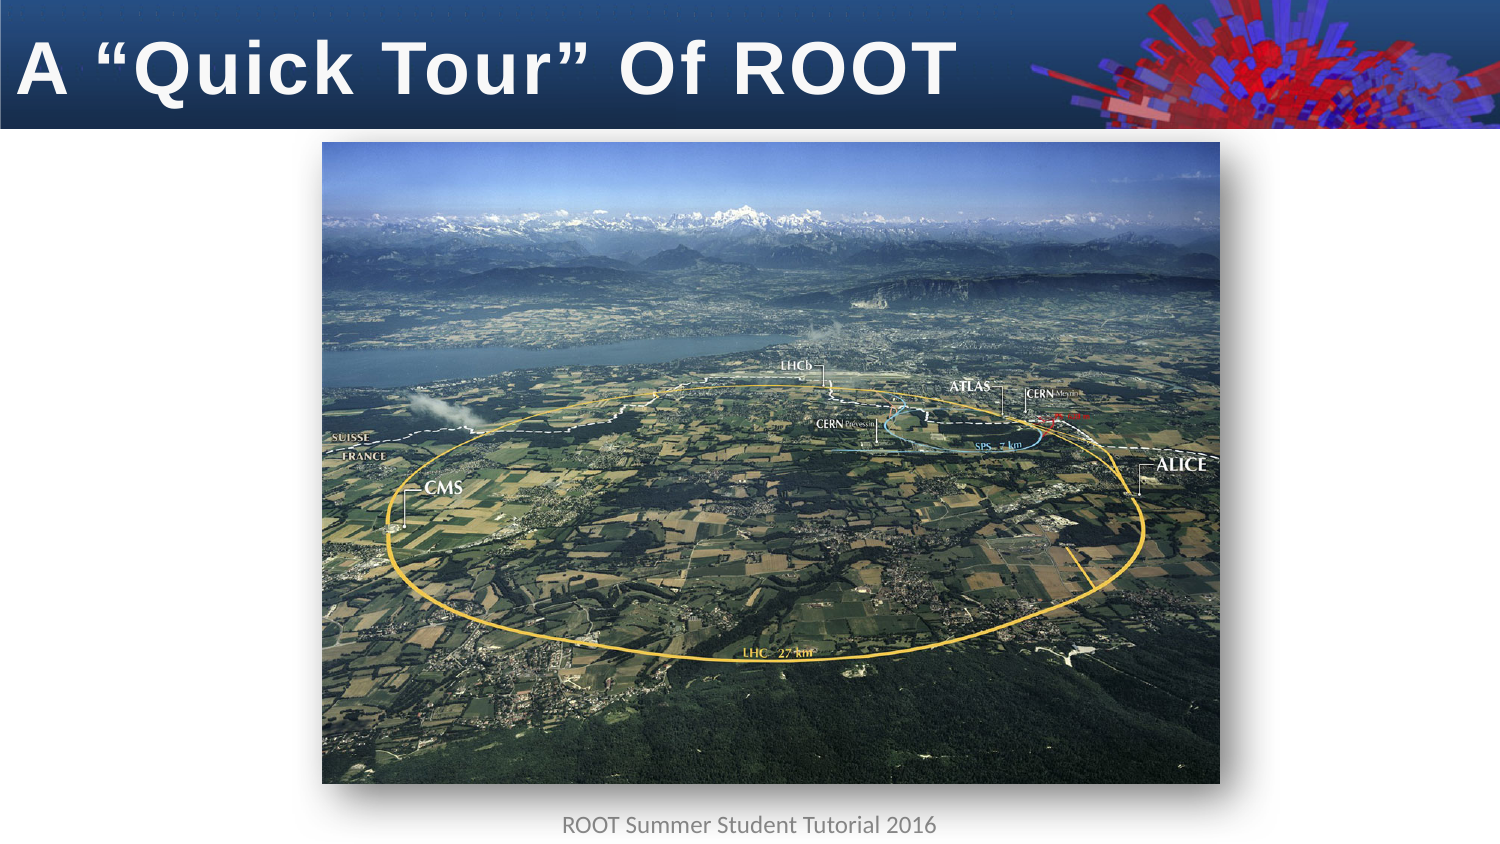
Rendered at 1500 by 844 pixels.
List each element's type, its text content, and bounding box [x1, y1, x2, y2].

title A “Quick Tour” Of ROOT [0, 0, 1500, 129]
picture [322, 142, 1220, 784]
footer ROOT Summer Student Tutorial 2016 [512, 800, 988, 844]
